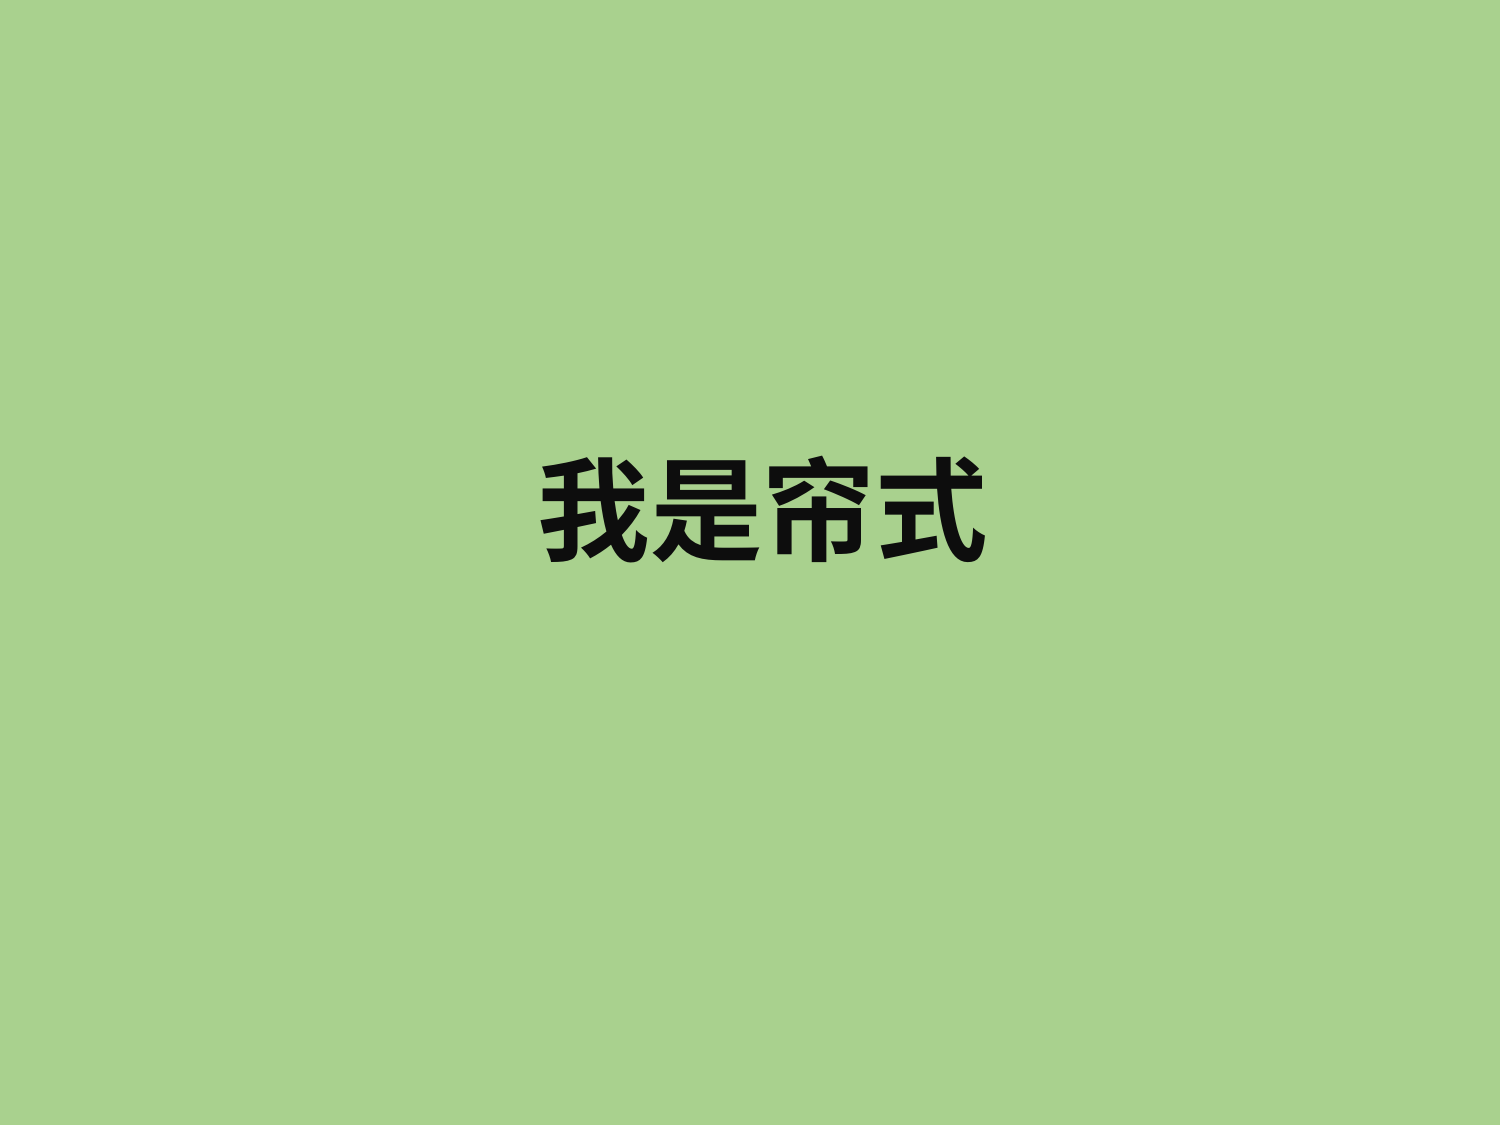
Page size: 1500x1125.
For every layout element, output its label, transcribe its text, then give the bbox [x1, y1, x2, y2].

text_box 我是帘式 [362, 237, 1163, 777]
